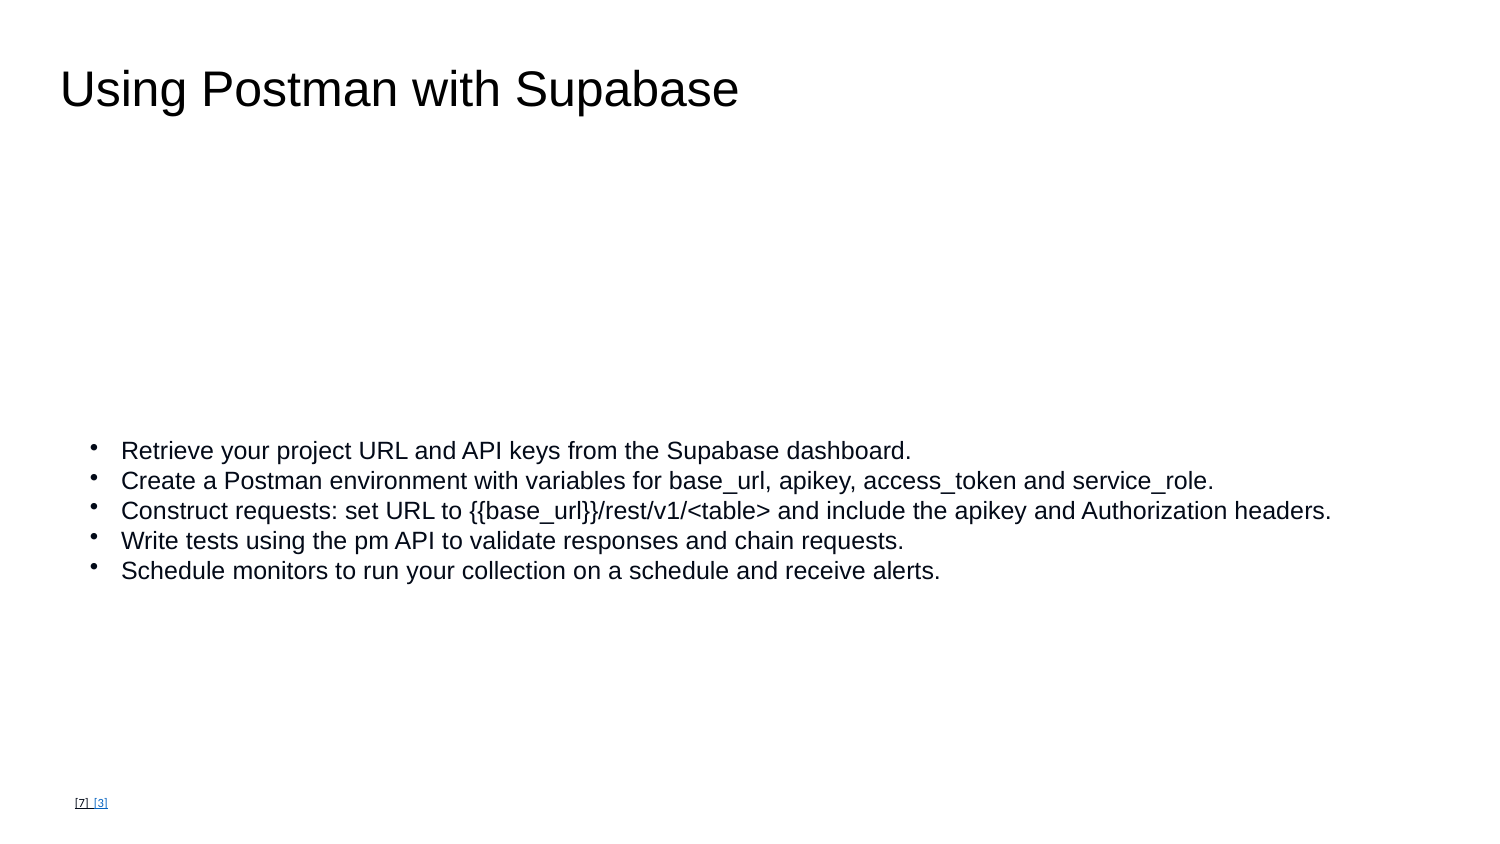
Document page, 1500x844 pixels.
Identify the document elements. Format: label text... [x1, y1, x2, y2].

text_box Retrieve your project URL and API keys from the Supabase dashboard. Create a Postman environment with variables for base_url, apikey, access_token and service_role. Construct requests: set URL to {{base_url}}/rest/v1/<table> and include the apikey and Authorization headers. Write tests using the pm API to validate responses and chain requests. Schedule monitors to run your collection on a schedule and receive alerts. [74, 209, 1425, 783]
text_box Using Postman with Supabase [44, 45, 1455, 128]
text_box [7] [3] [59, 783, 1440, 822]
